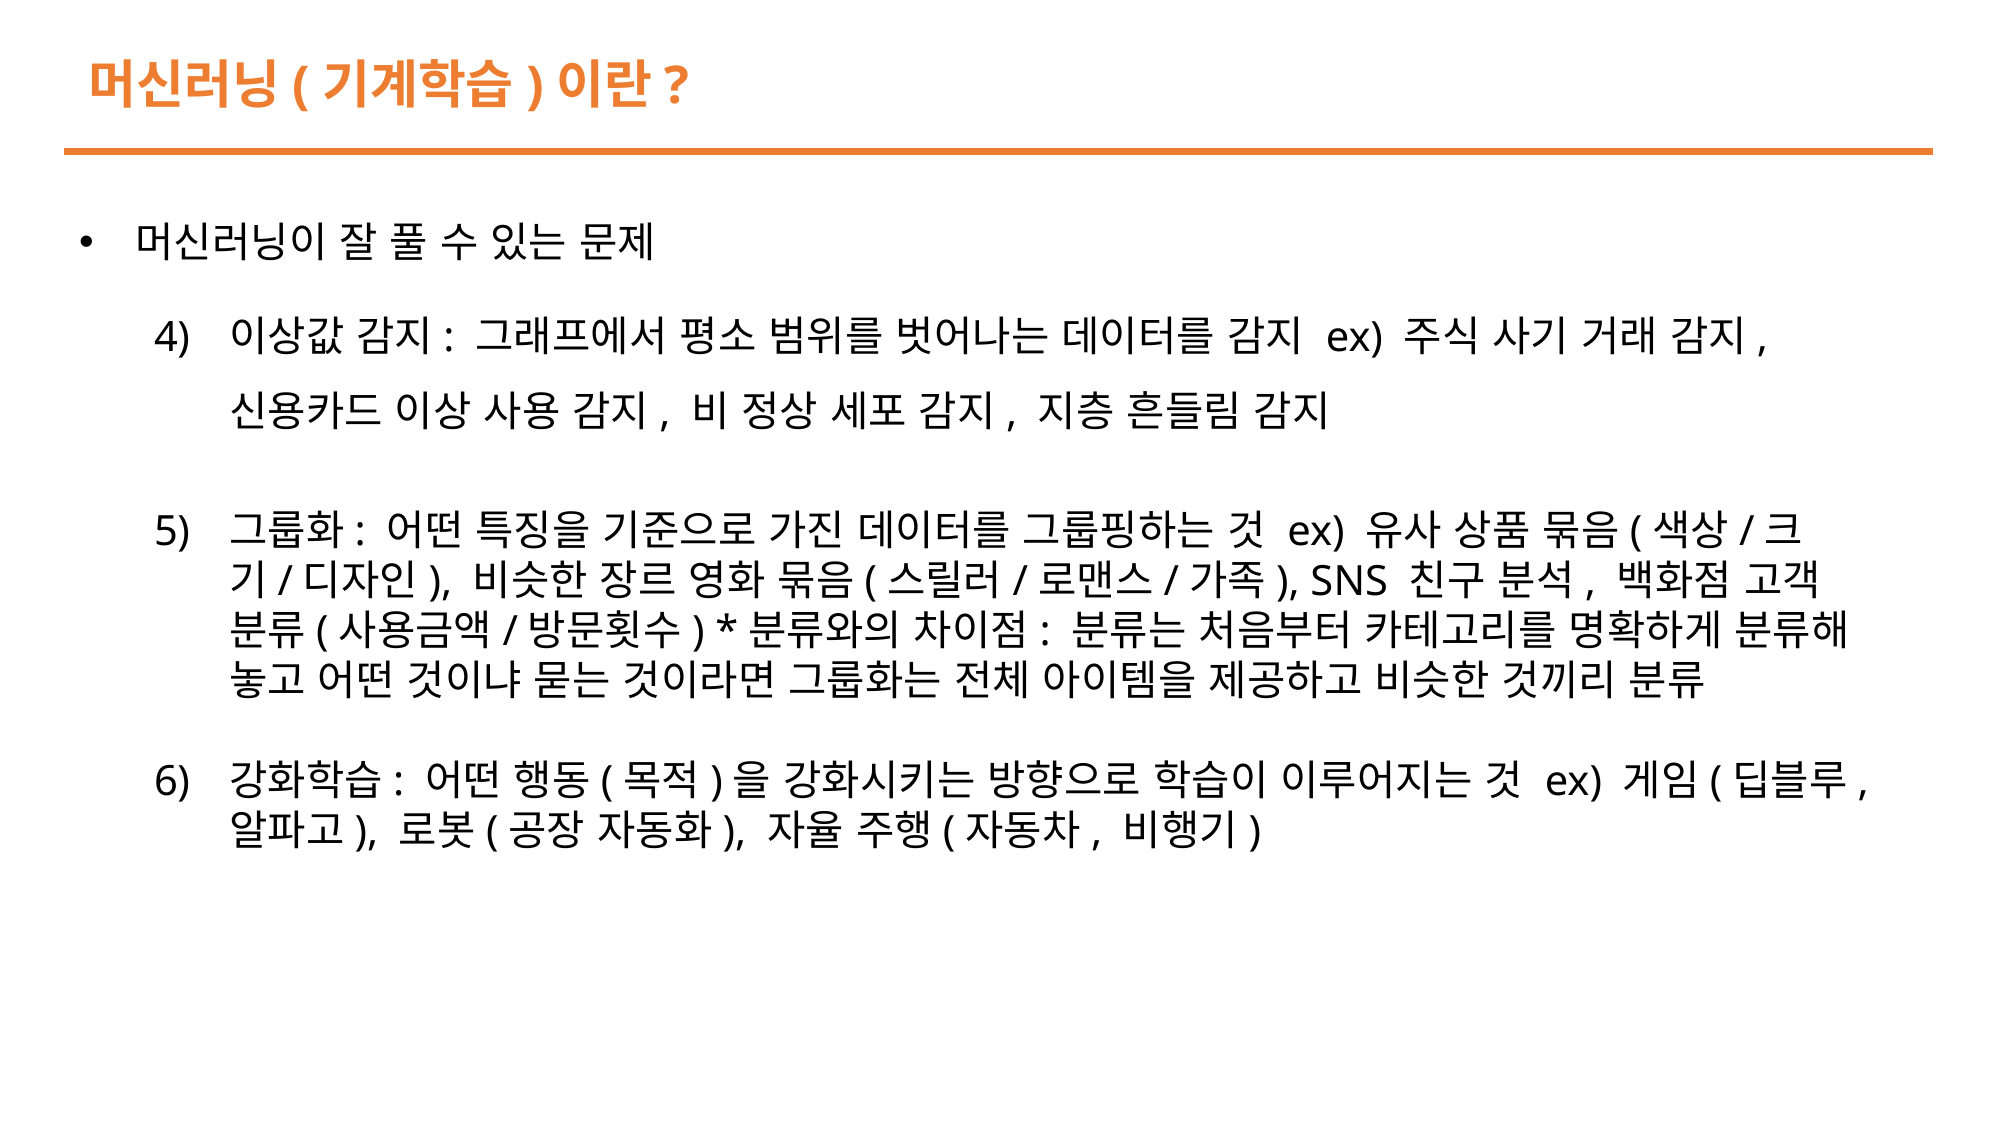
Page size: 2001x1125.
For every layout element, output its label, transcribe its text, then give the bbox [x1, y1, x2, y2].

text_box 머신러닝이 잘 풀 수 있는 문제 이상값 감지: 그래프에서 평소 범위를 벗어나는 데이터를 감지 ex) 주식 사기 거래 감지, 신용카드 이상 사용 감지, 비 정상 세포 감지, 지층 흔들림 감지 그룹화: 어떤 특징을 기준으로 가진 데이터를 그룹핑하는 것 ex) 유사 상품 묶음(색상/크기/디자인), 비슷한 장르 영화 묶음(스릴러/로맨스/가족), SNS 친구 분석, 백화점 고객 분류(사용금액/방문횟수) *분류와의 차이점: 분류는 처음부터 카테고리를 명확하게 분류해 놓고 어떤 것이냐 묻는 것이라면 그룹화는 전체 아이템을 제공하고 비슷한 것끼리 분류 강화학습: 어떤 행동(목적)을 강화시키는 방향으로 학습이 이루어지는 것 ex) 게임(딥블루, 알파고), 로봇(공장 자동화), 자율 주행(자동차, 비행기) [64, 183, 1889, 862]
text_box 머신러닝(기계학습)이란? [74, 43, 1314, 122]
